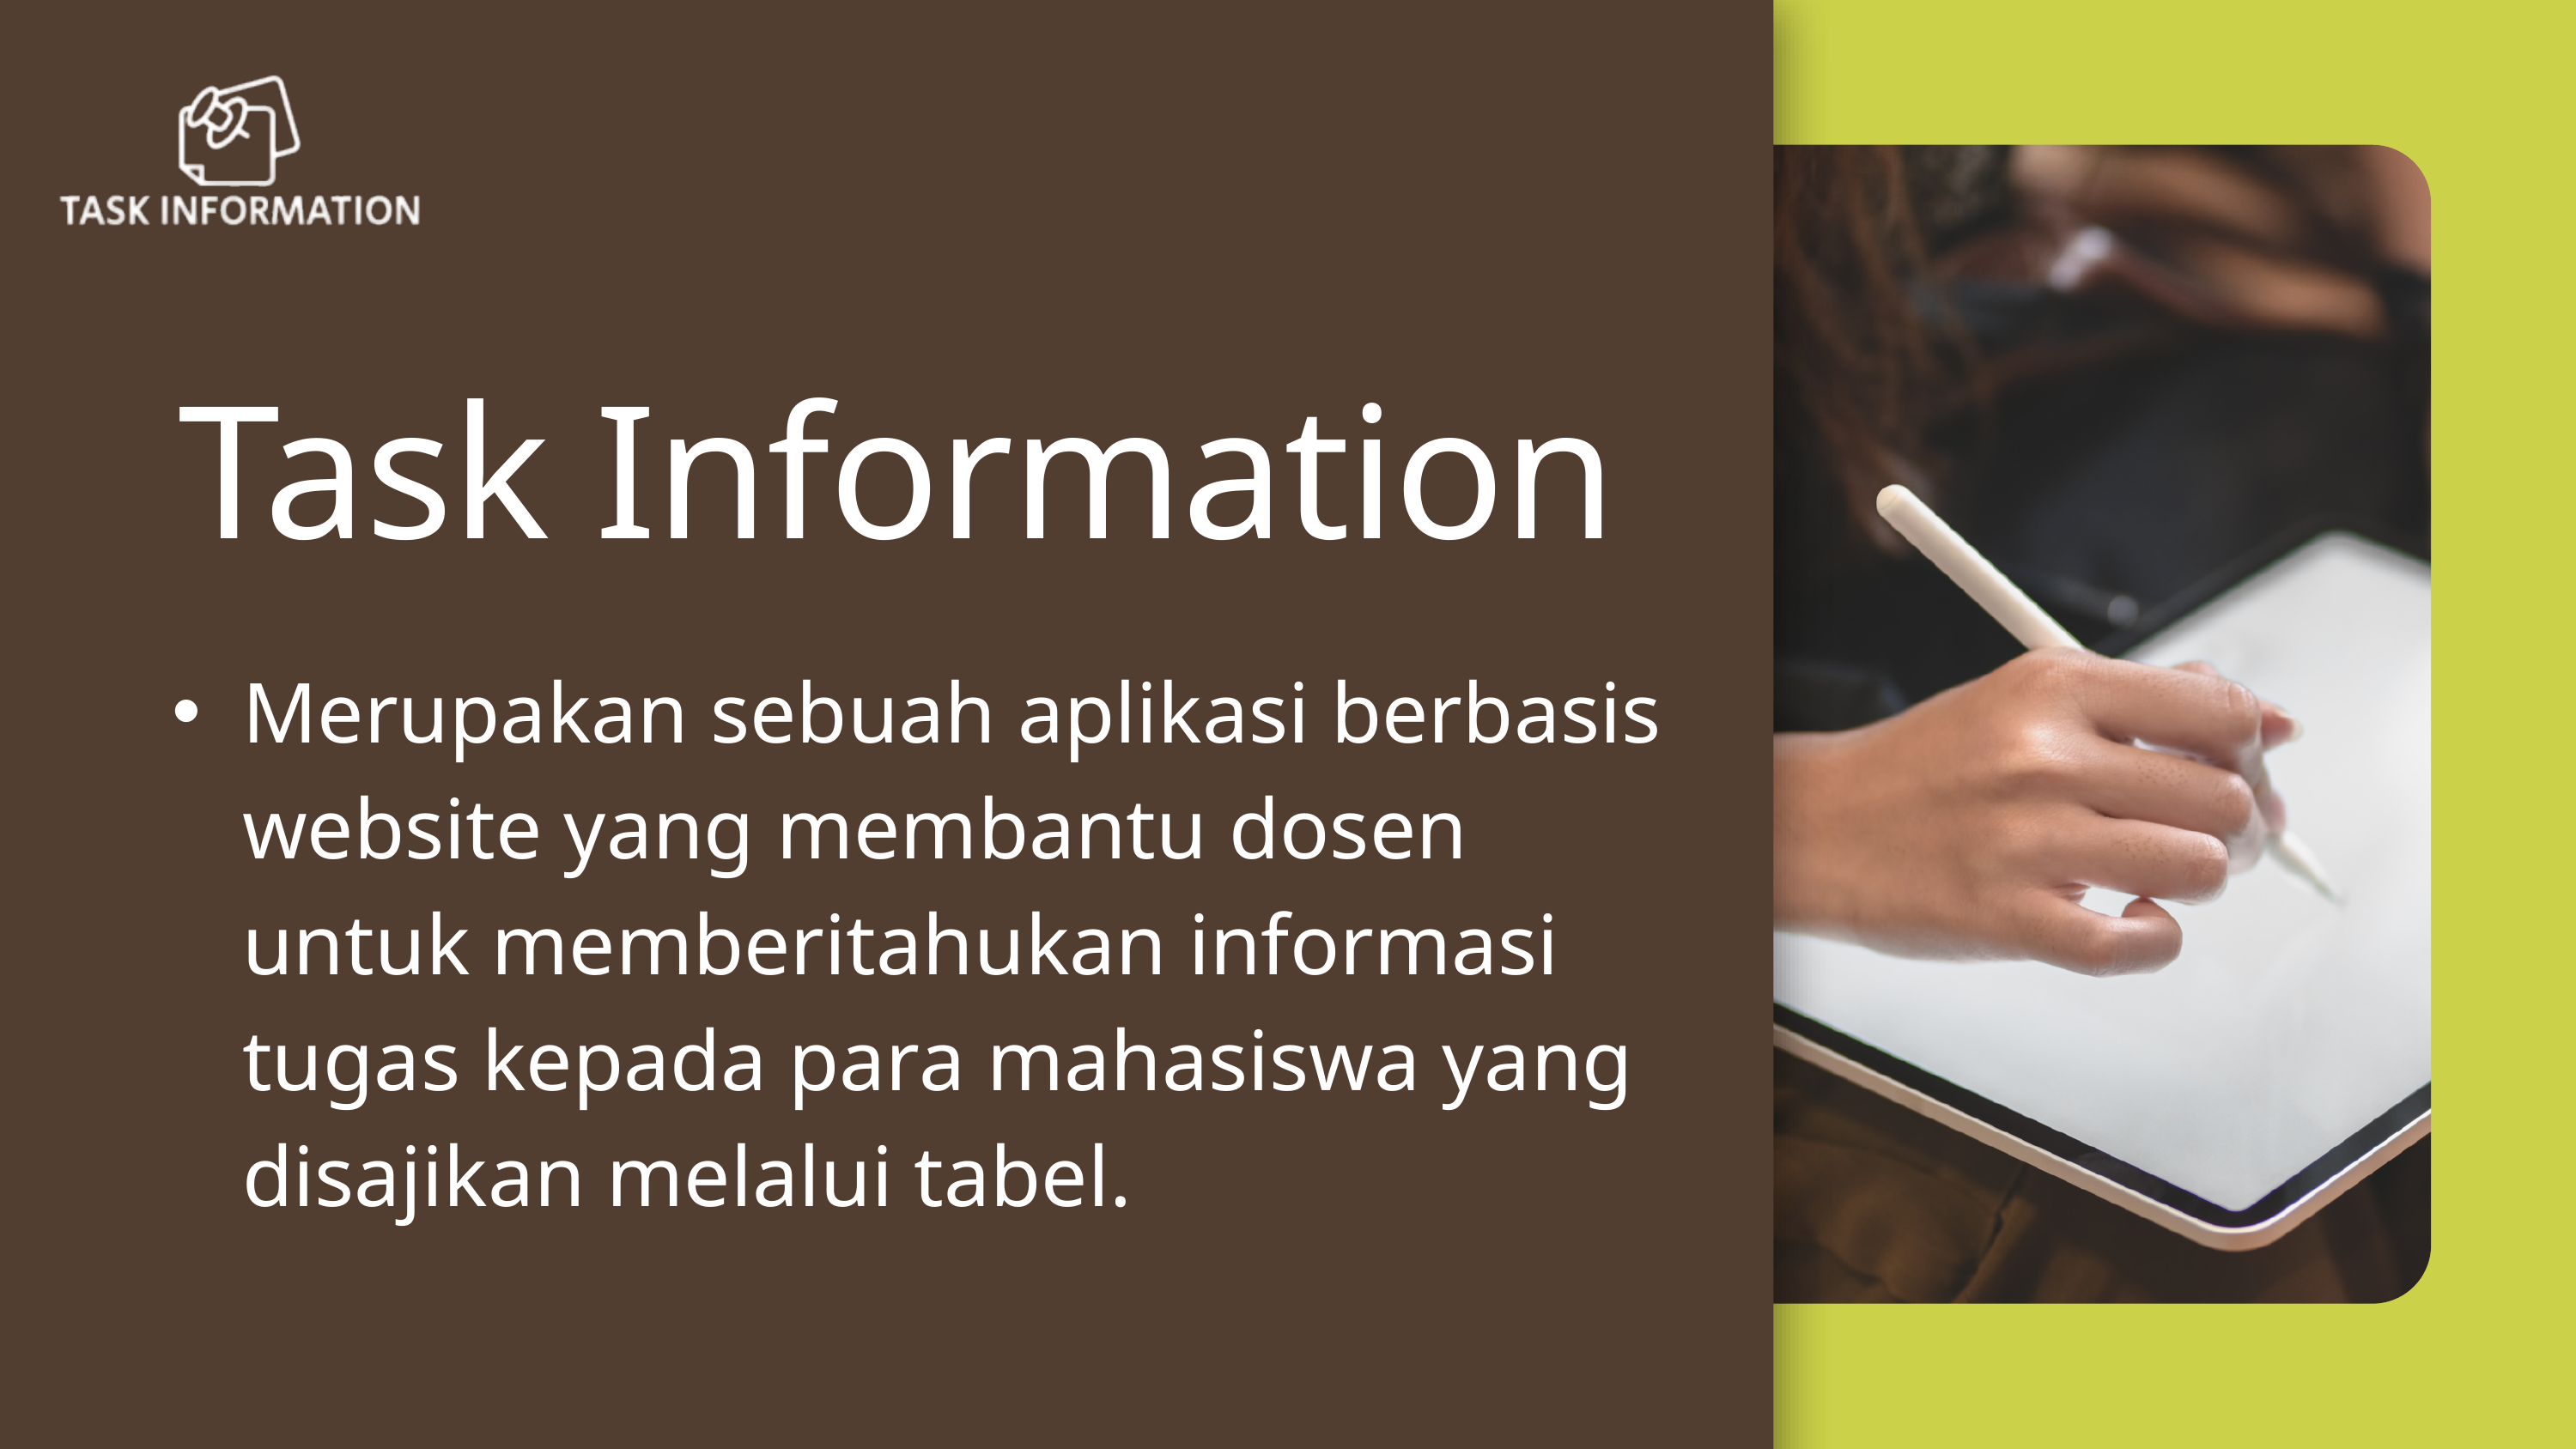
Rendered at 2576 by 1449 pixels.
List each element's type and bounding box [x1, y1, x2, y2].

text_box [0, 0, 1838, 1449]
picture [48, 58, 430, 232]
text_box [1845, 144, 2432, 1304]
